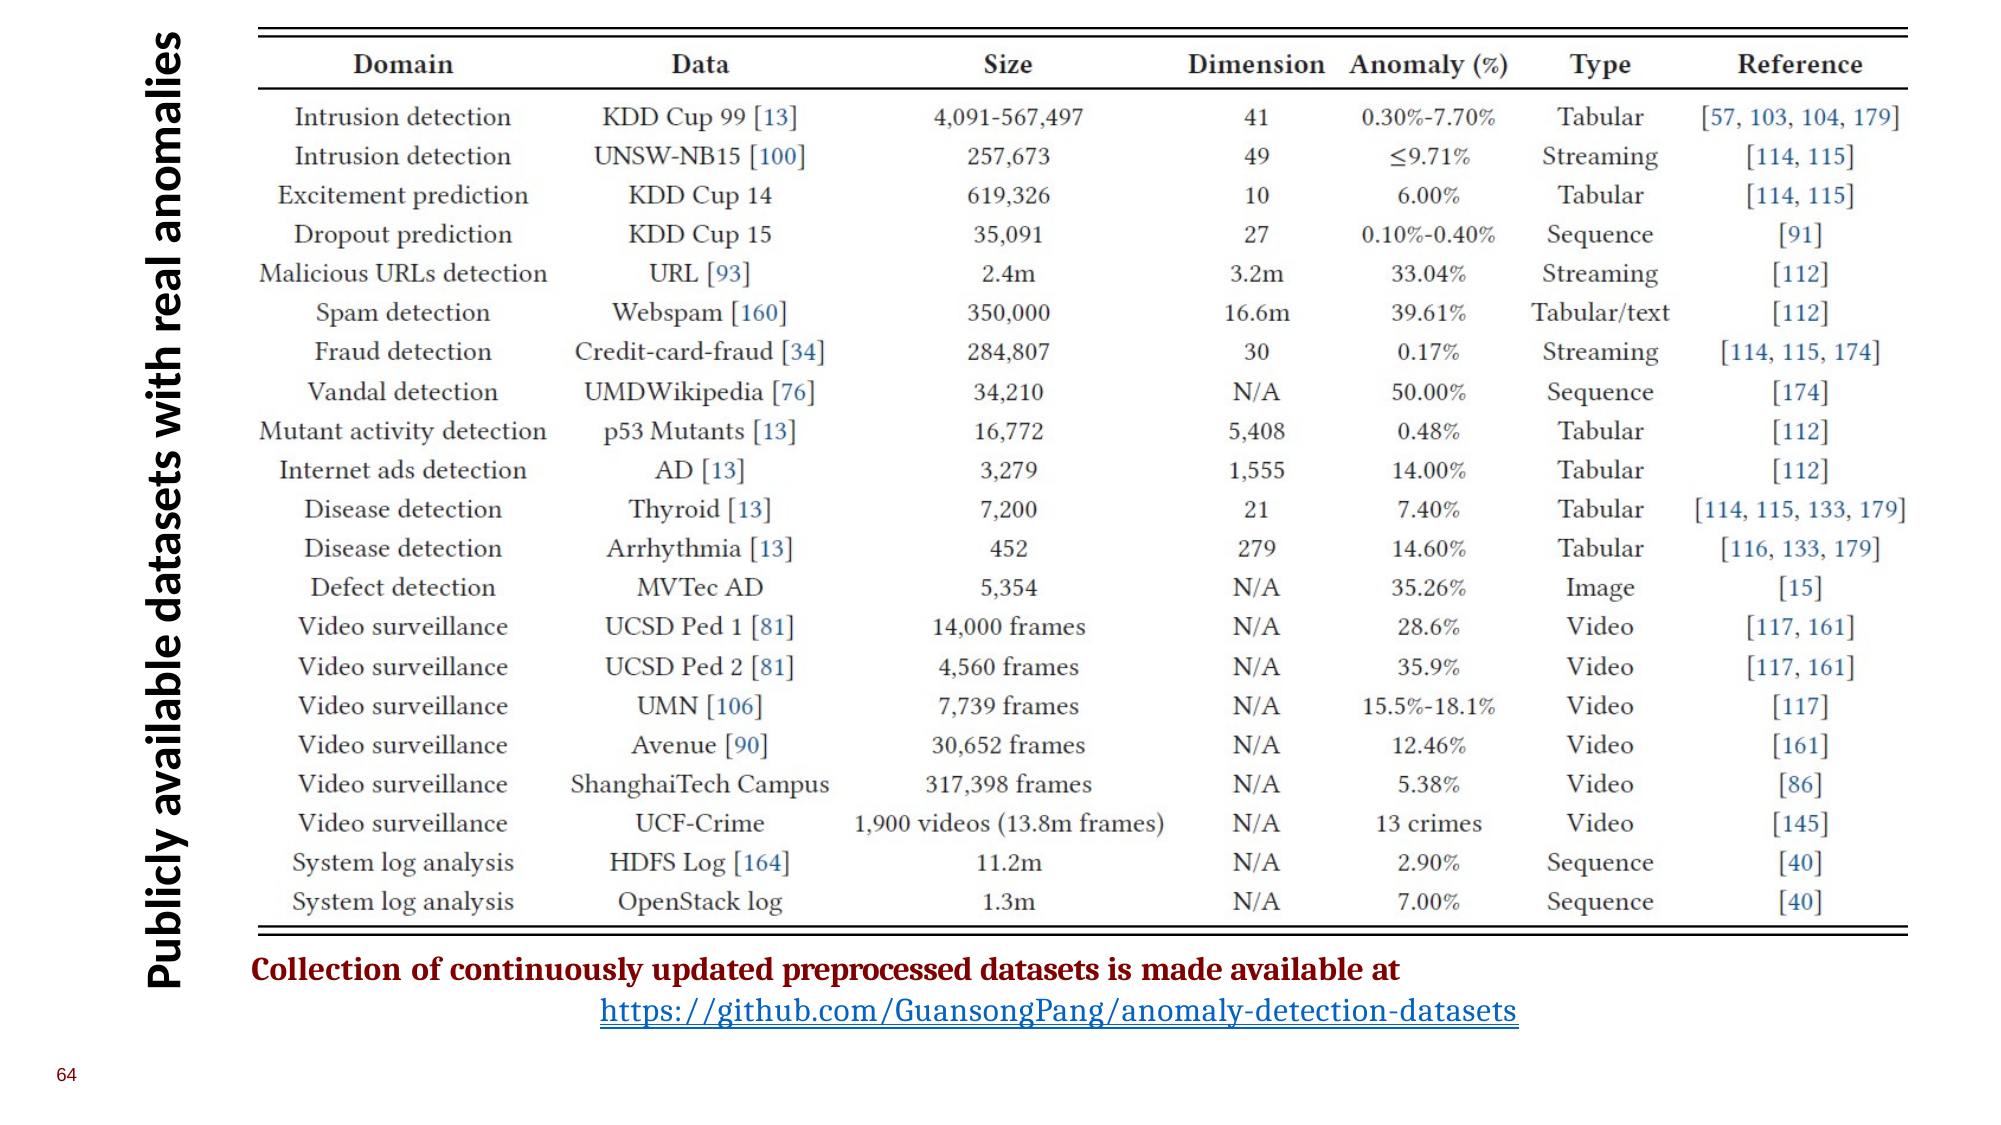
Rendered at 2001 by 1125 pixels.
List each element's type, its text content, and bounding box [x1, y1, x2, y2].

slide_number 64 [50, 1047, 88, 1125]
text_box Collection of continuously updated preprocessed datasets is made available at https://github.com/GuansongPang/anomaly-detection-datasets [249, 944, 1571, 1029]
text_box Publicly available datasets with real anomalies [140, 24, 195, 993]
picture [258, 27, 1908, 936]
